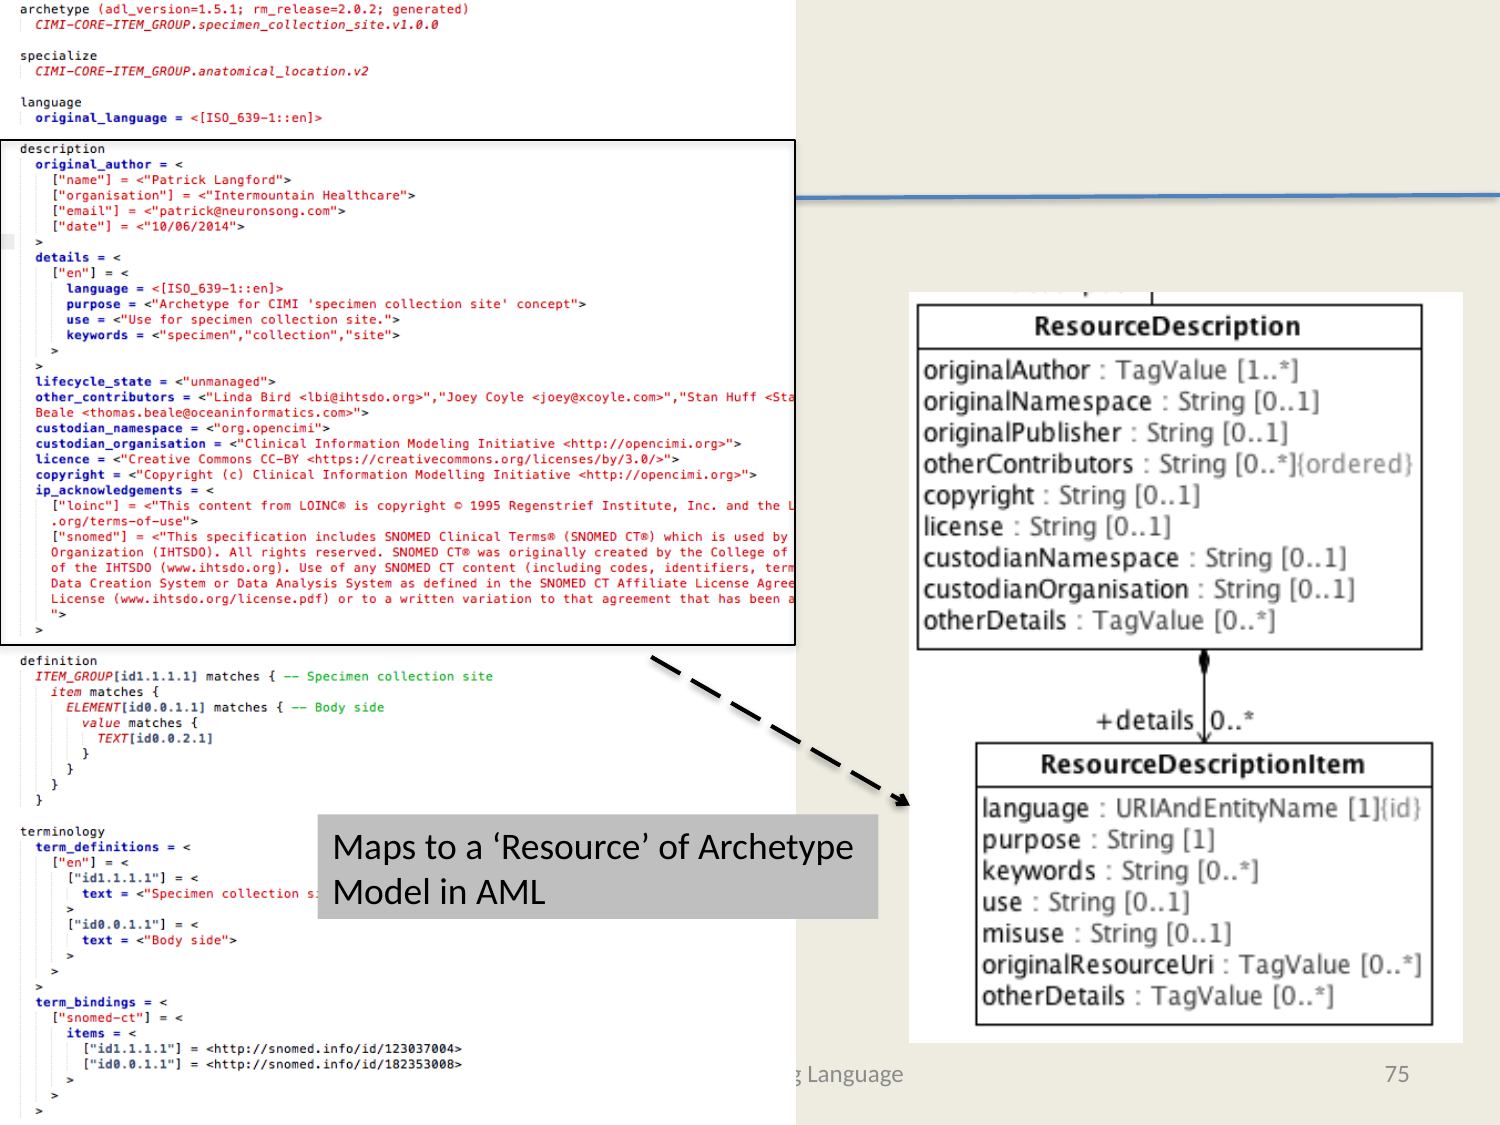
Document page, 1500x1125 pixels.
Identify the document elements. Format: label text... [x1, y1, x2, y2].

picture [0, 0, 796, 1125]
text_box Maps to a ‘Resource’ of Archetype Model in AML [800, 814, 879, 919]
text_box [800, 194, 1500, 202]
slide_number 75 [1074, 1052, 1425, 1103]
picture [909, 292, 1463, 1043]
footer Archetype Modeling Language [800, 1042, 988, 1103]
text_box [650, 656, 911, 806]
